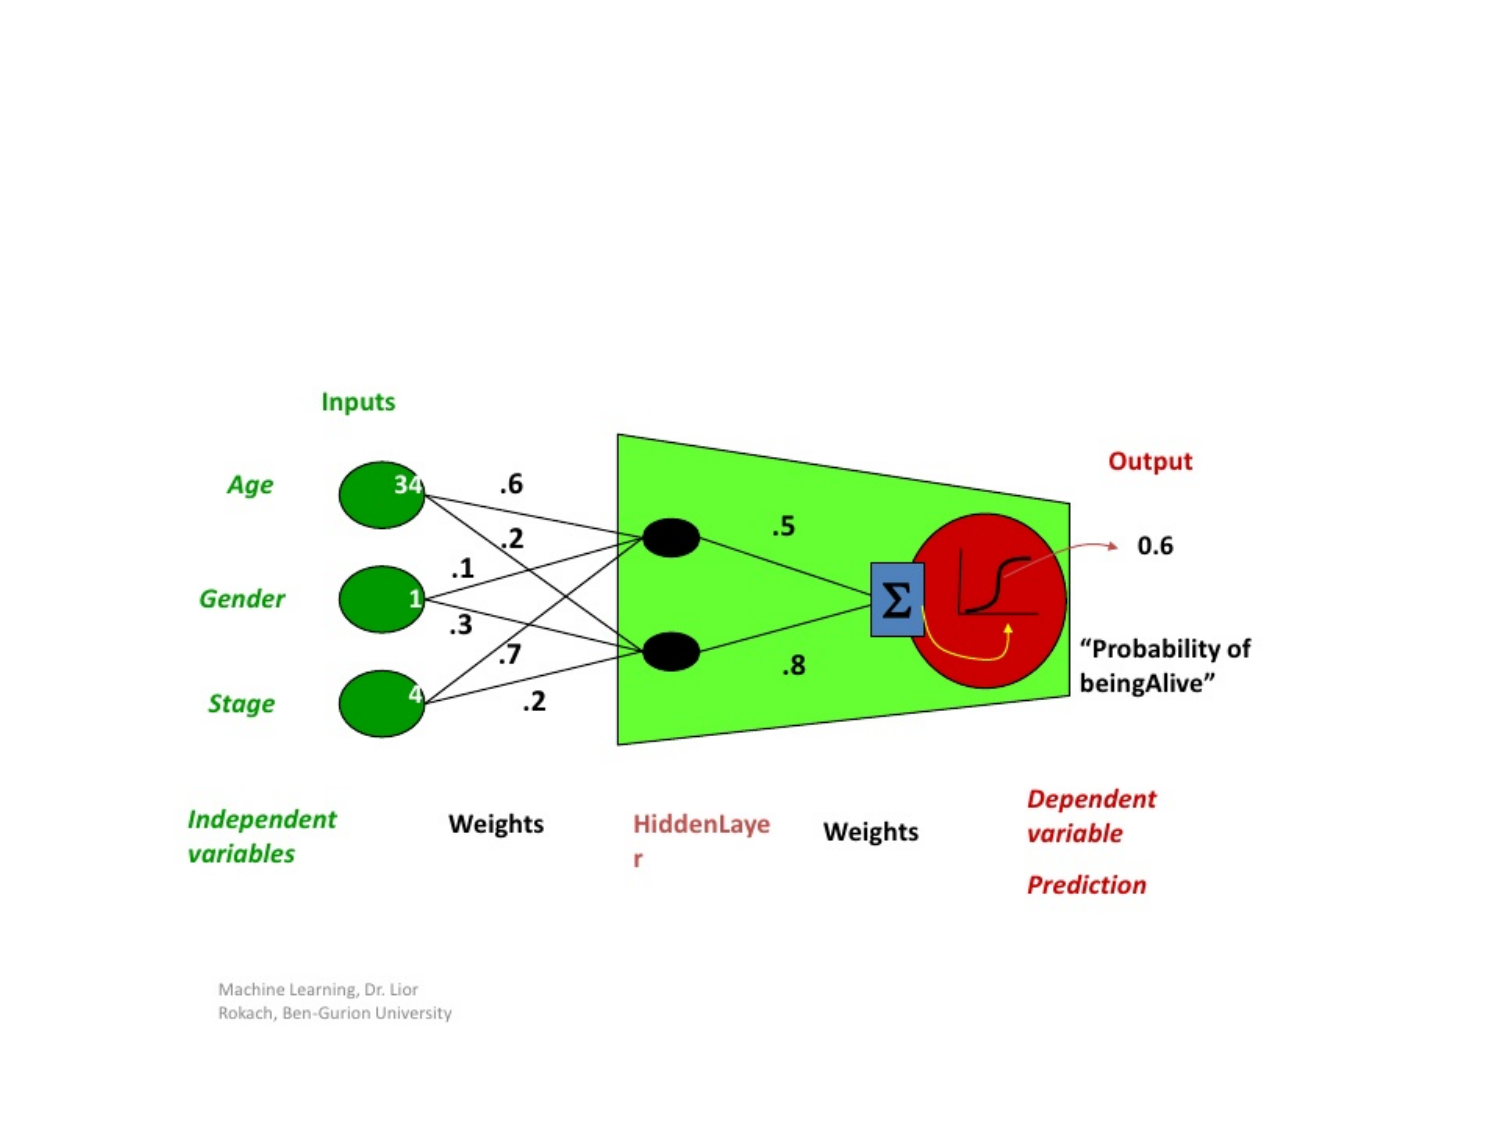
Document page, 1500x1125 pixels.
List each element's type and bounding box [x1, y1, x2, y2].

picture [149, 187, 1288, 1041]
